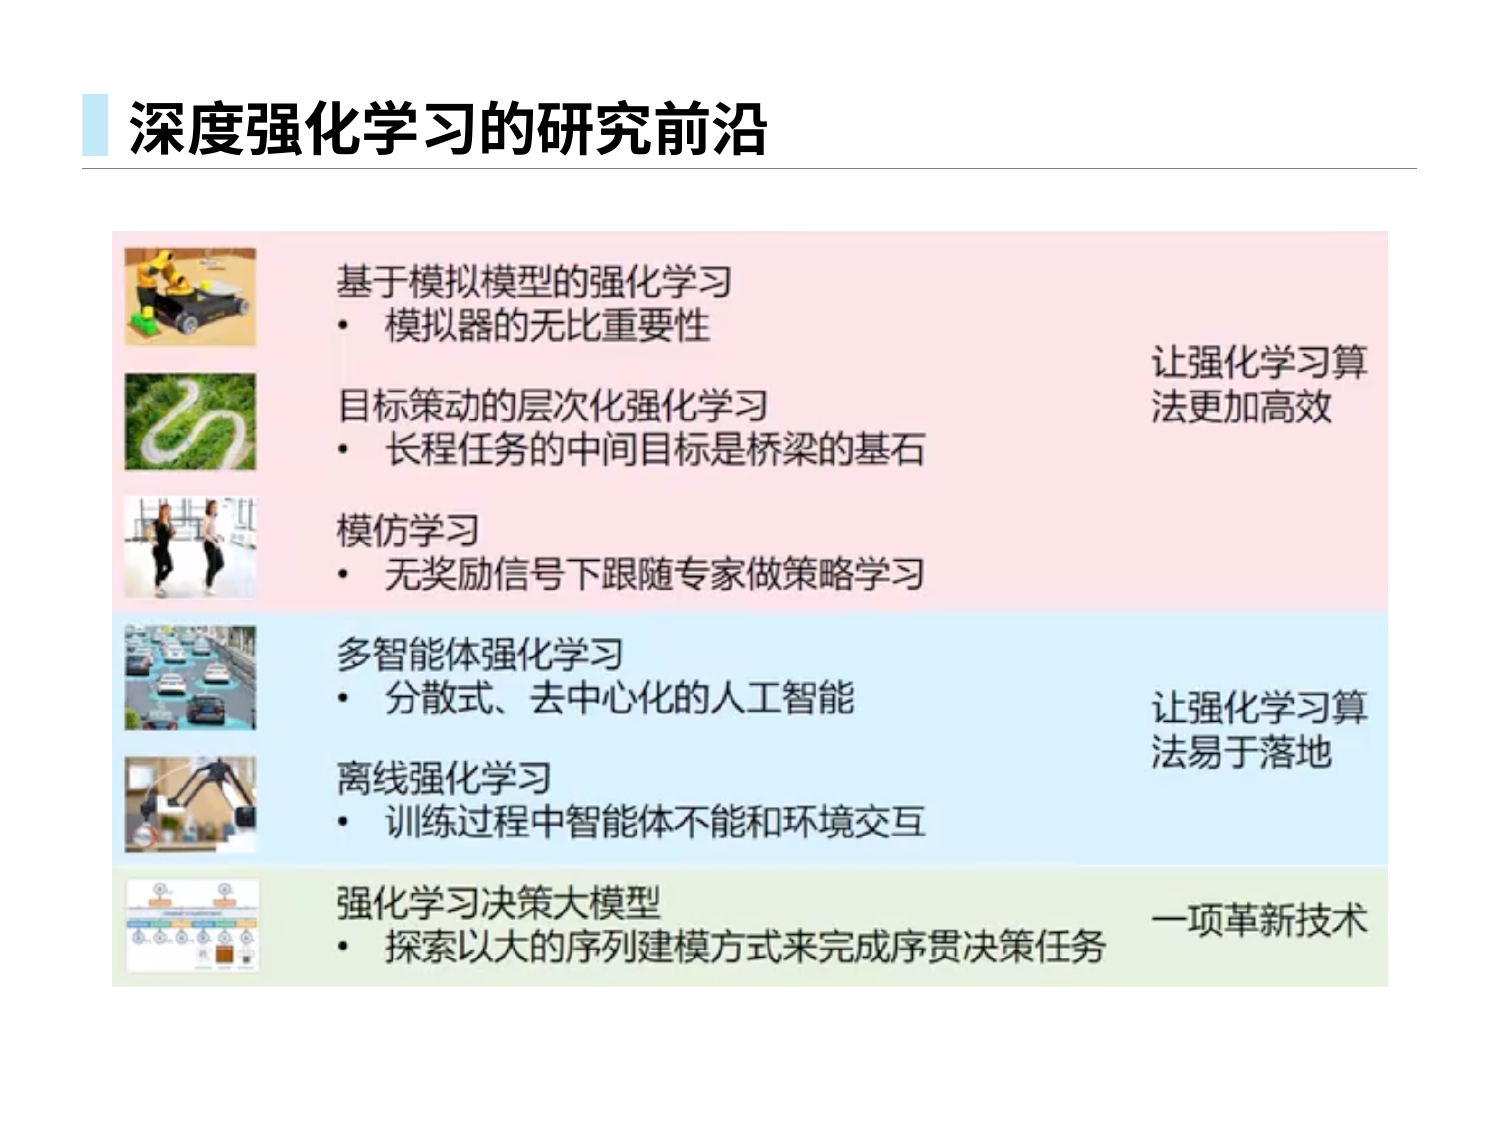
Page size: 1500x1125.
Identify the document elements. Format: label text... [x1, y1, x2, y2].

title 深度强化学习的研究前沿 [113, 1, 1405, 171]
picture [112, 231, 1388, 987]
